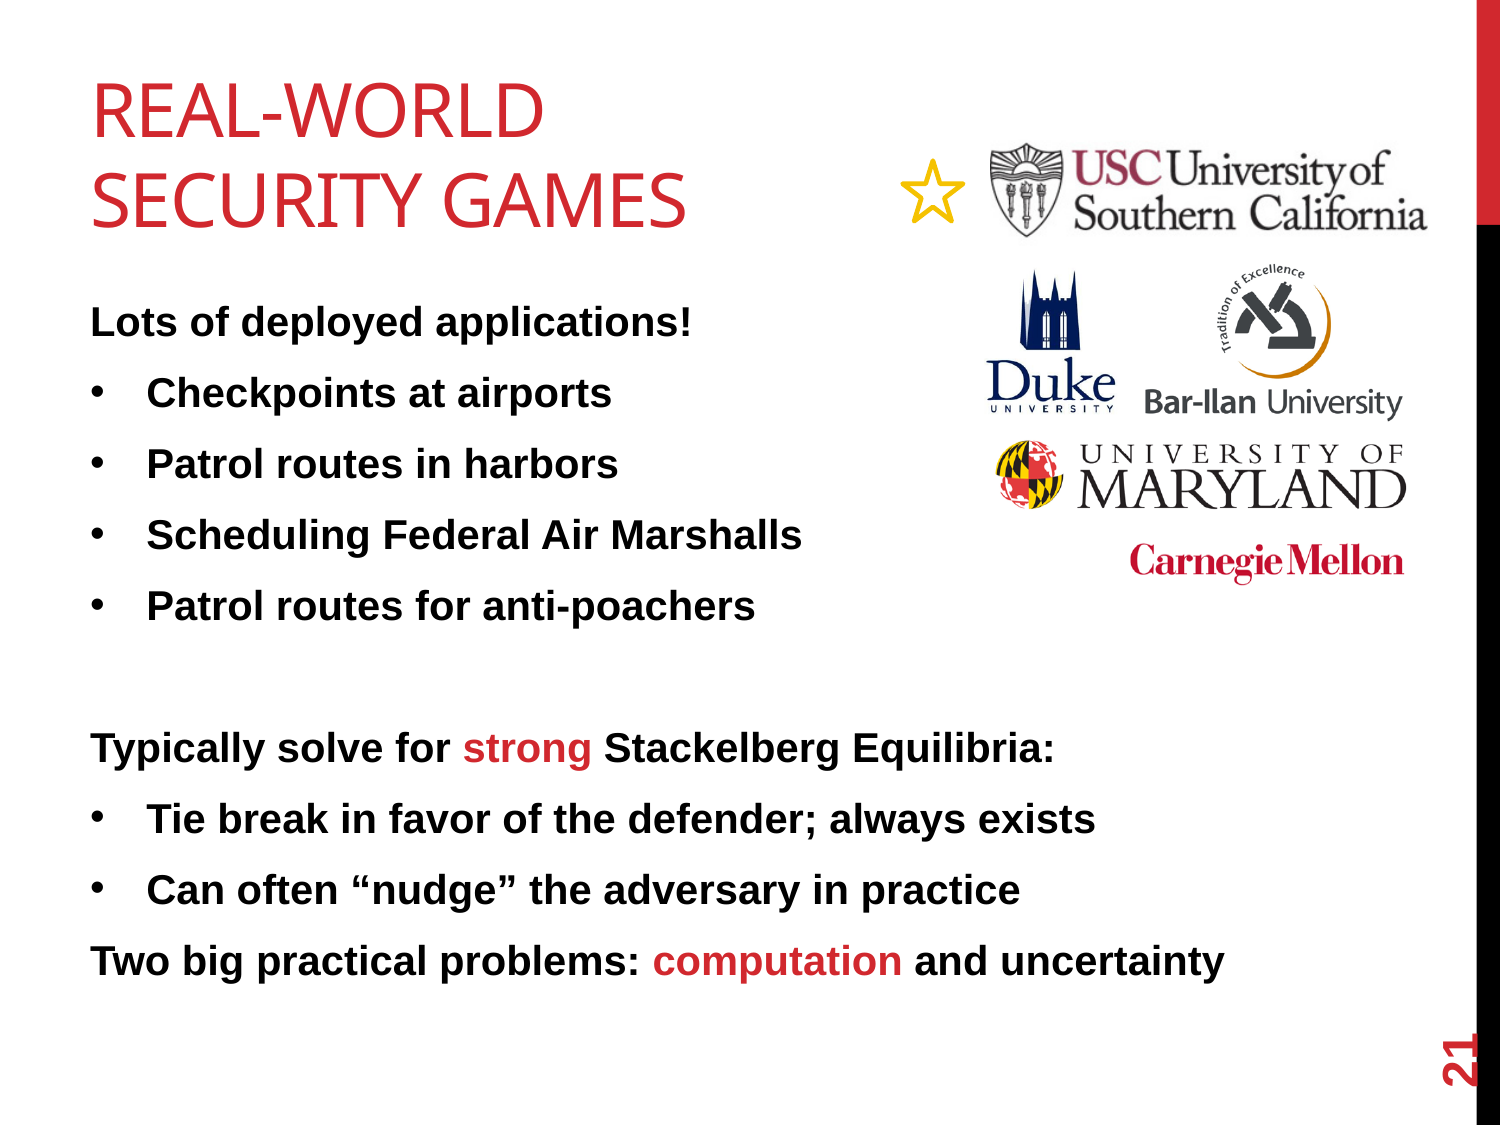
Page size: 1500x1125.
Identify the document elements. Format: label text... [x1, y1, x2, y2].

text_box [902, 102, 1430, 615]
slide_number 21 [1427, 887, 1488, 1104]
title Real-world Security Games [75, 25, 1325, 250]
list Lots of deployed applications! Checkpoints at airports Patrol routes in harbors Scheduling Federal Air Marshalls Patrol routes for anti-poachers Typically solve for strong Stackelberg Equilibria: Tie break in favor of the defender; always exists Can often “nudge” the adversary in practice Two big practical problems: computation and uncertainty [75, 287, 1325, 1071]
